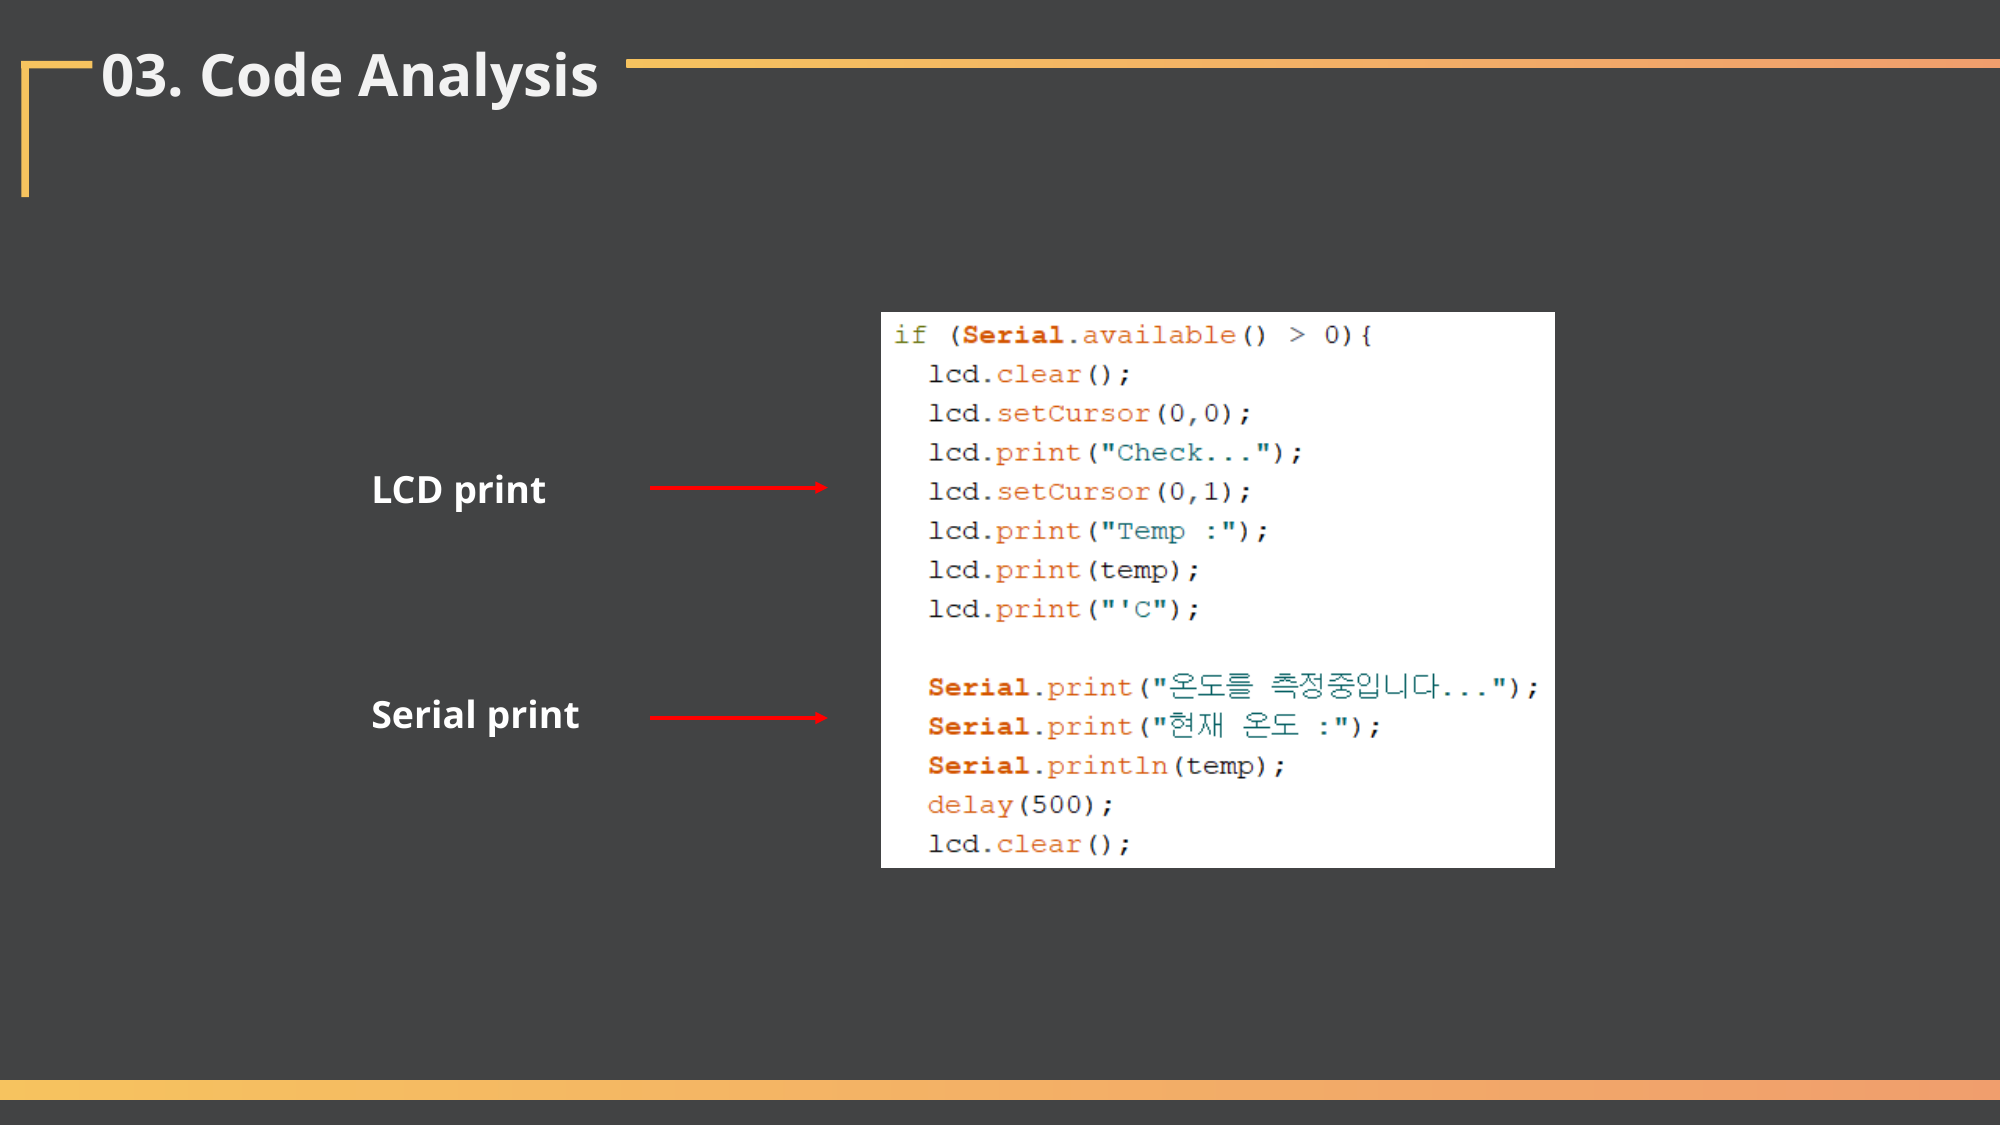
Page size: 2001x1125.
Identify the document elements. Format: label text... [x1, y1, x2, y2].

text_box [627, 59, 2000, 68]
text_box [20, 60, 30, 198]
text_box [0, 1079, 2000, 1101]
text_box LCD print Serial print [356, 413, 880, 744]
text_box [30, 60, 94, 69]
picture [880, 312, 1555, 868]
text_box 03. Code Analysis [86, 30, 627, 116]
